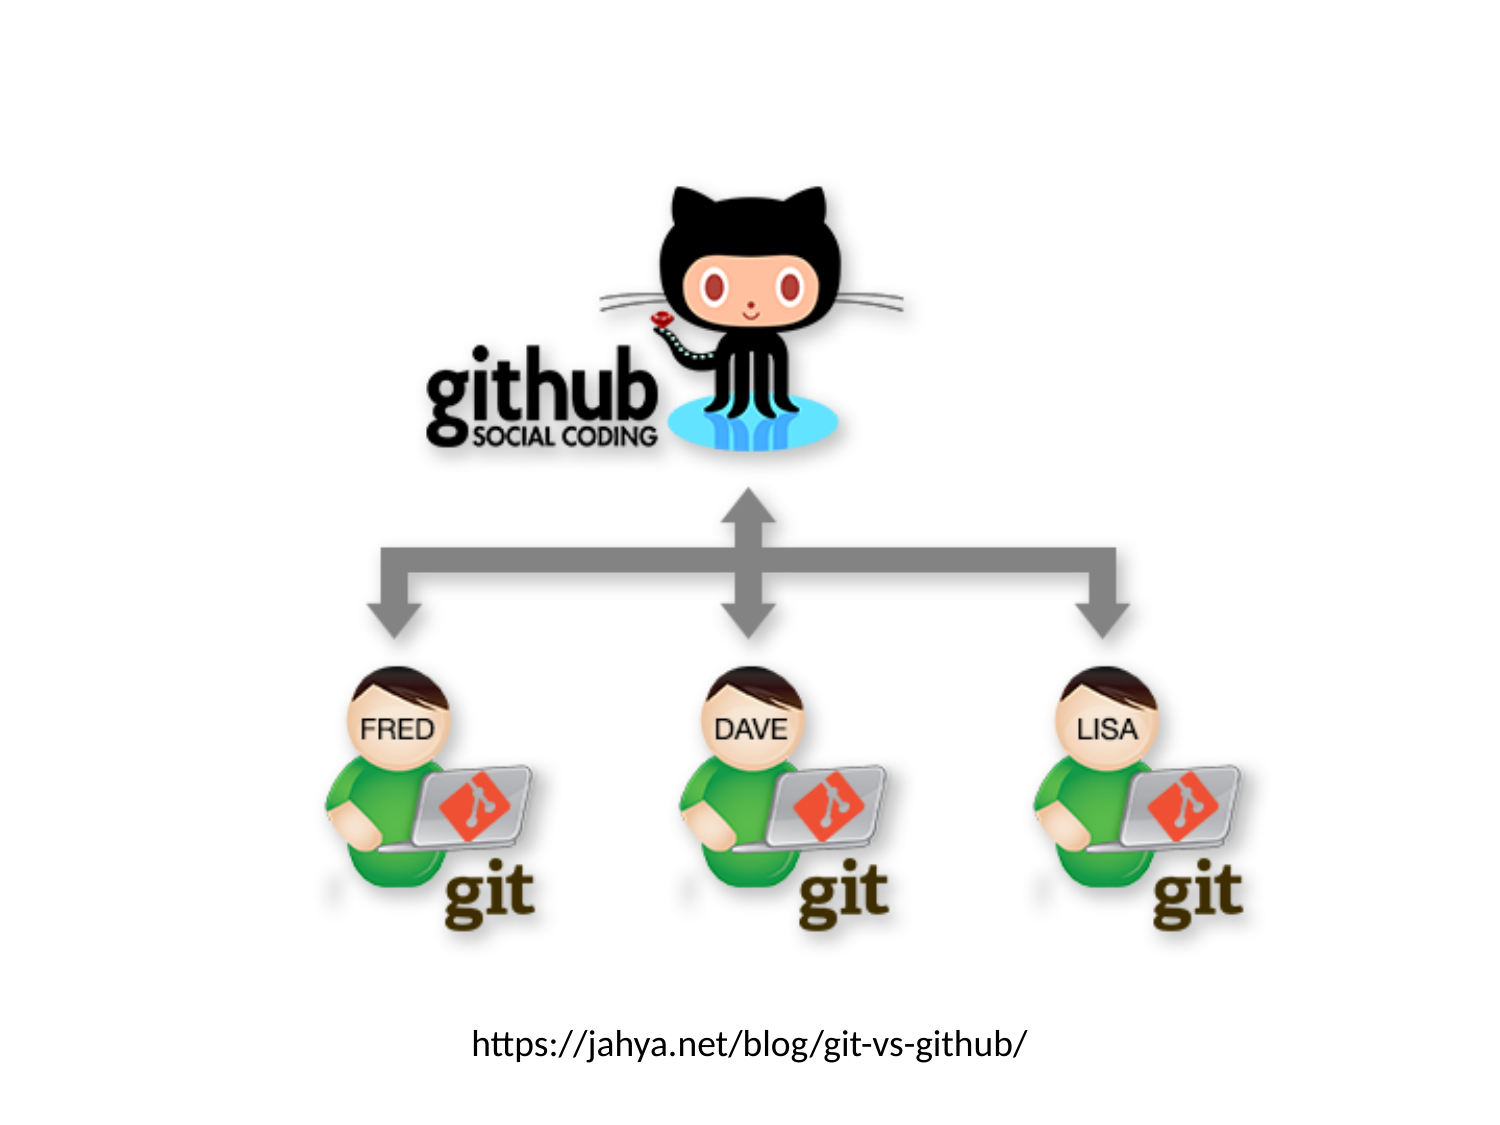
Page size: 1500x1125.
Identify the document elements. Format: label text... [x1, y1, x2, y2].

text_box https://jahya.net/blog/git-vs-github/ [456, 1011, 1044, 1072]
picture [124, 137, 1376, 986]
